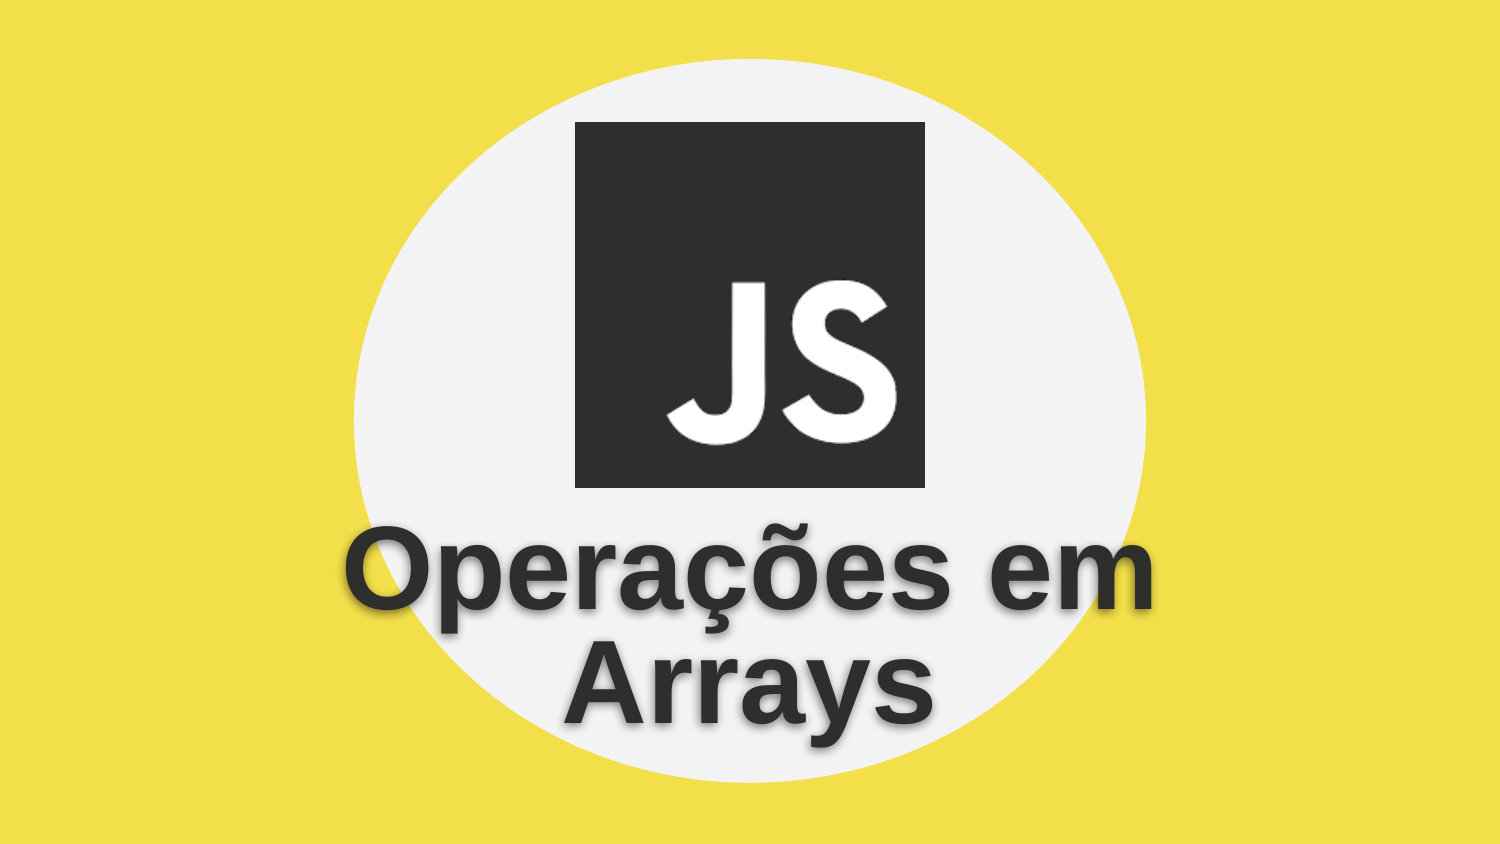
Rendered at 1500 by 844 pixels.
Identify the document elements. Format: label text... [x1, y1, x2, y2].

text_box [466, 674, 1033, 783]
text_box [353, 58, 1147, 499]
picture [575, 122, 925, 489]
text_box Operações em Arrays [128, 503, 1372, 664]
